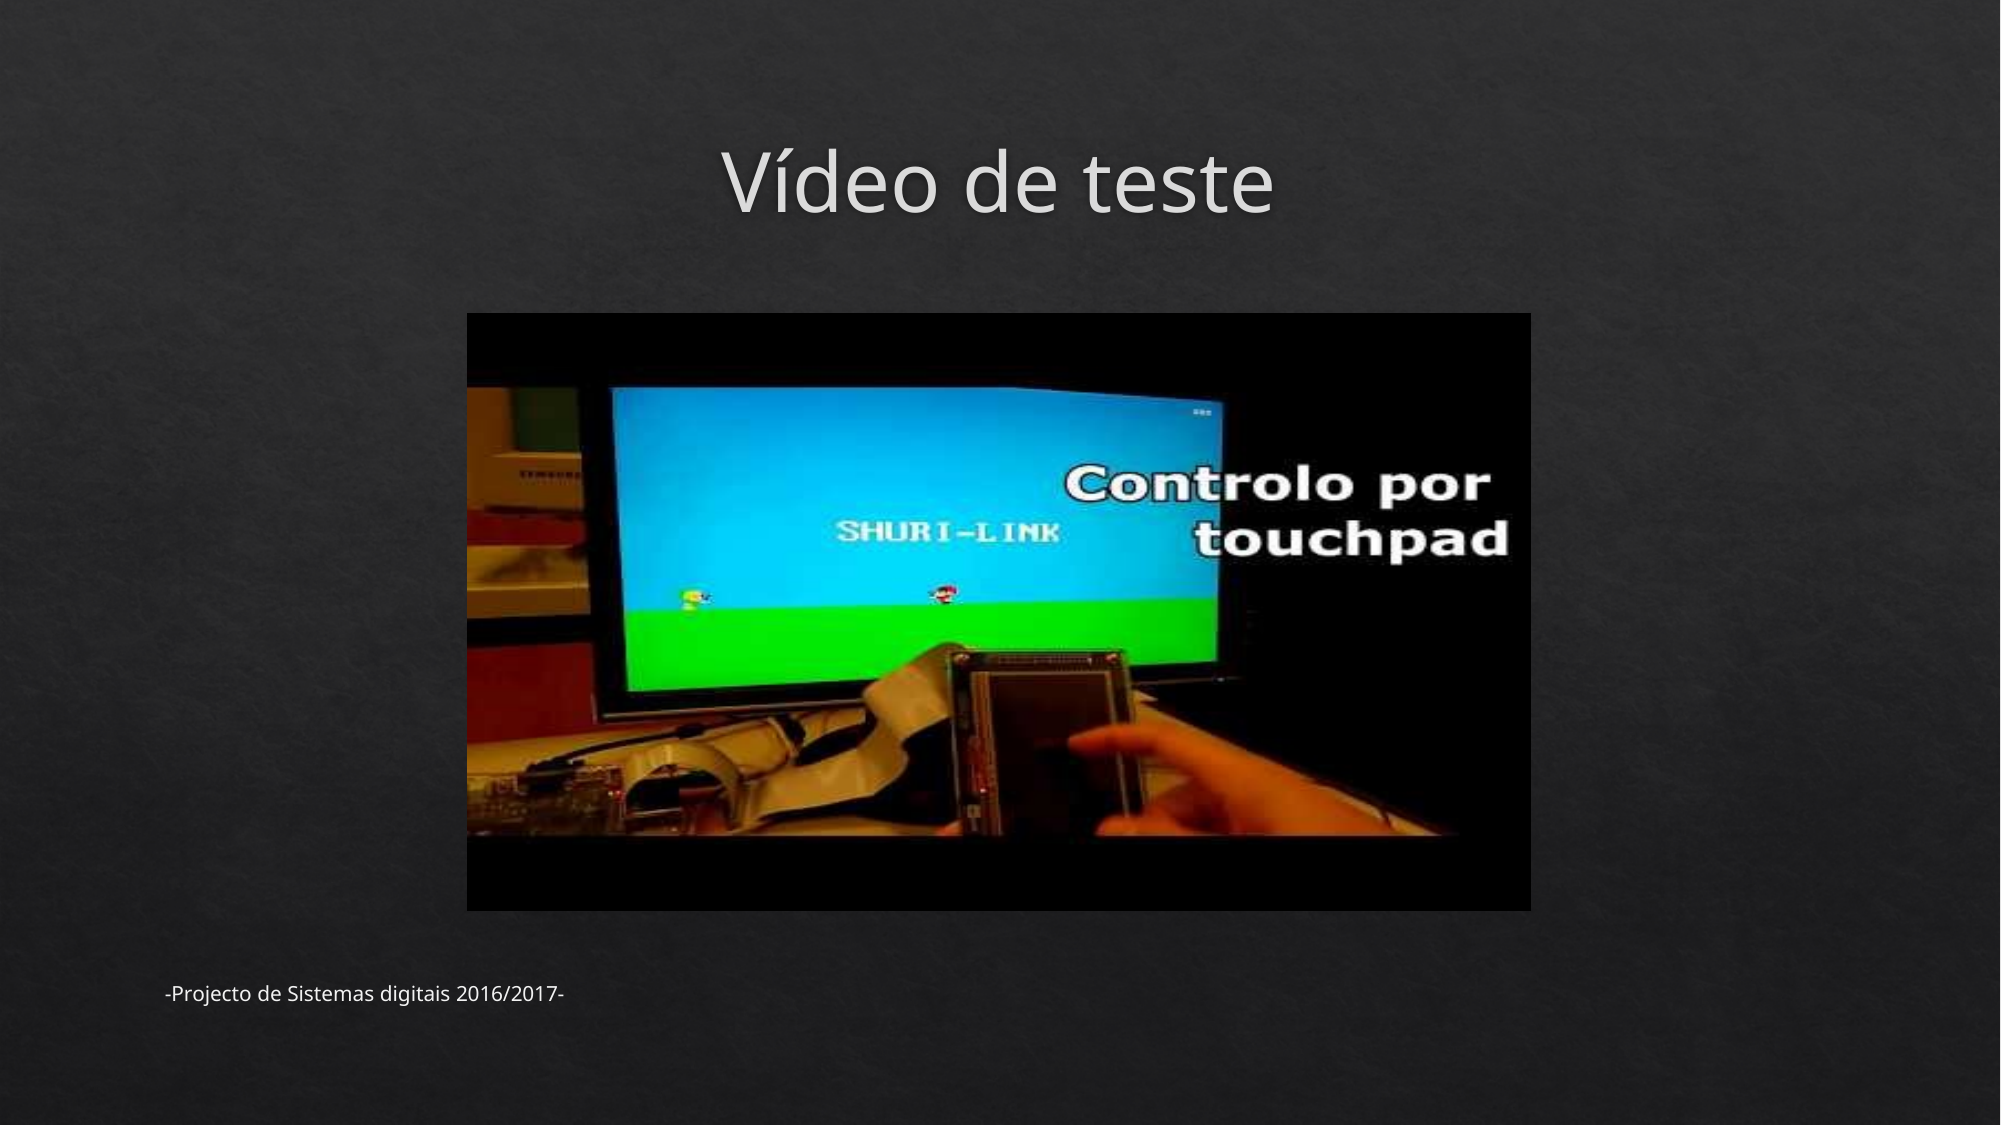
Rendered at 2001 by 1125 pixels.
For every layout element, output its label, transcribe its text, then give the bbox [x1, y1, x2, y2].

footer -Projecto de Sistemas digitais 2016/2017- [149, 965, 1245, 1025]
title Vídeo de teste [149, 99, 1849, 260]
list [466, 312, 1532, 912]
